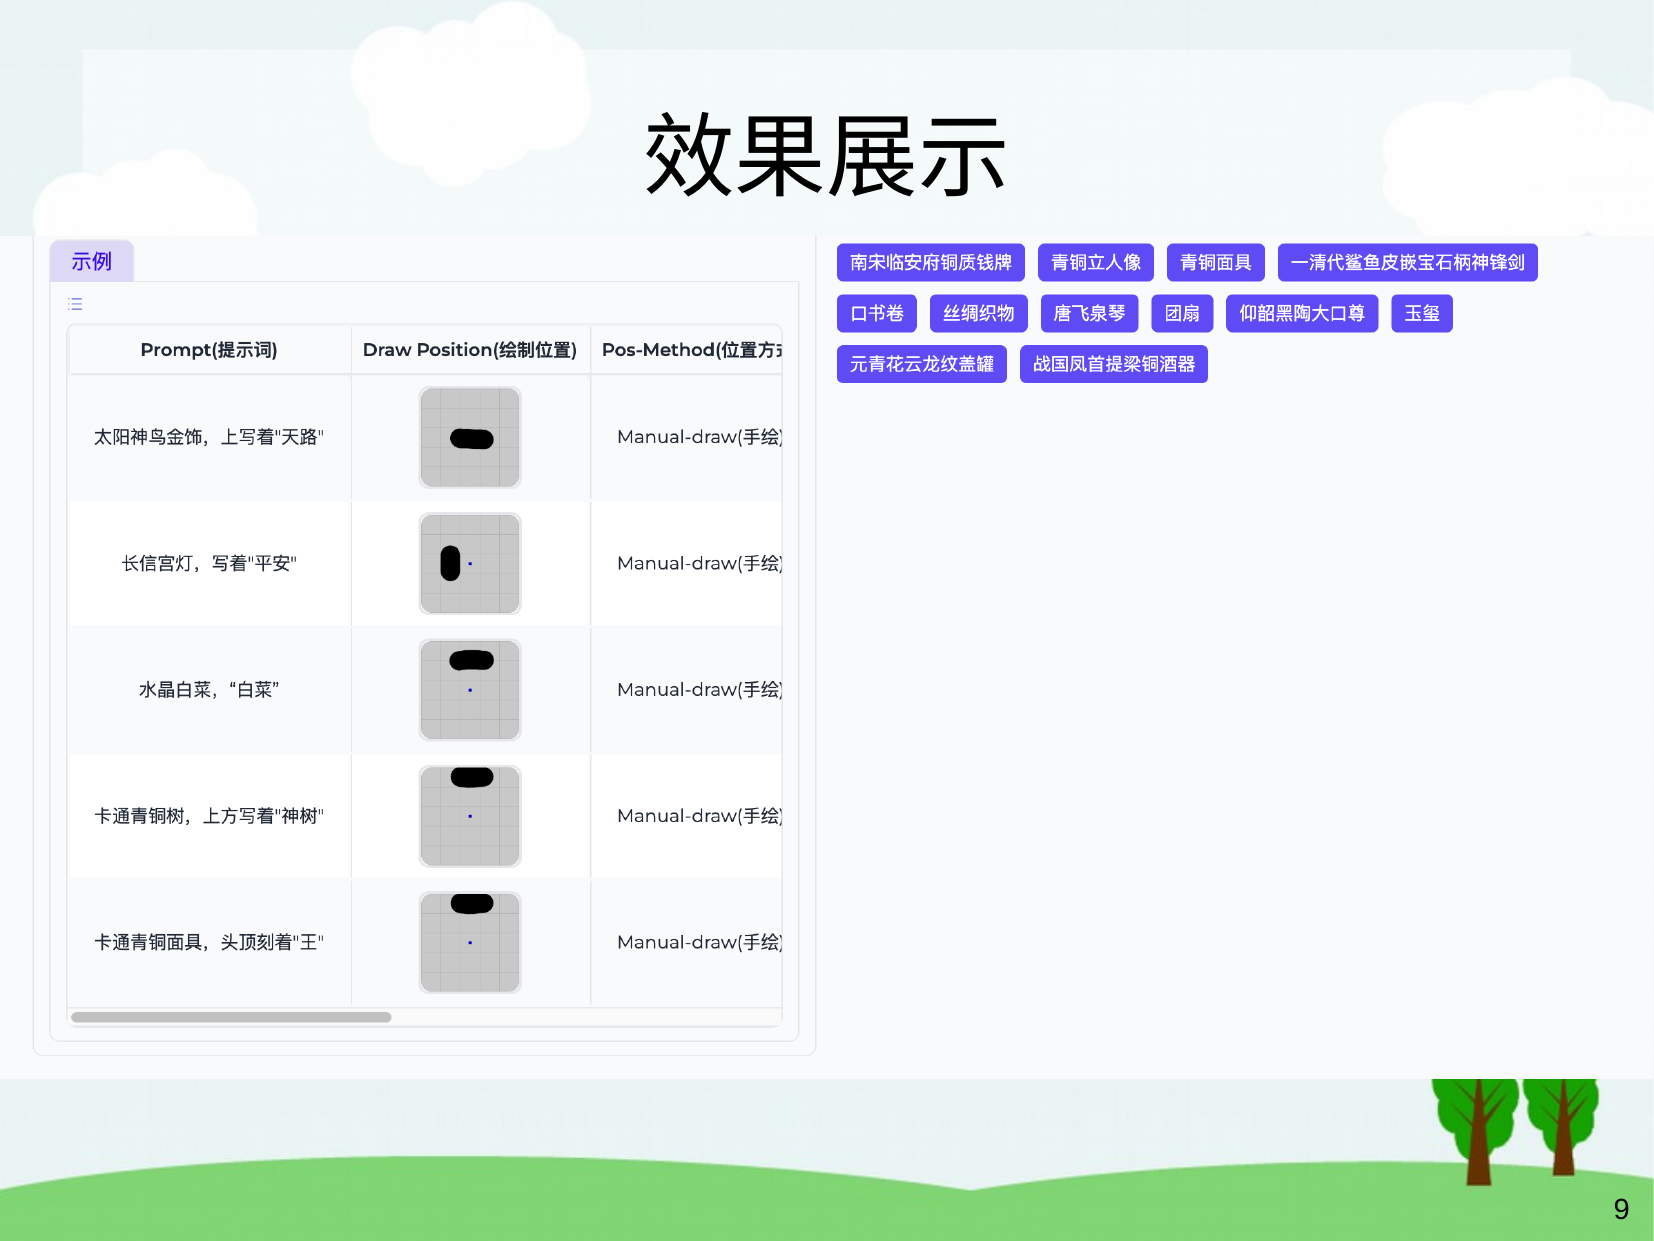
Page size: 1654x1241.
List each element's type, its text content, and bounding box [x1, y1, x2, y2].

slide_number 9 [1244, 1190, 1630, 1241]
title 效果展示 [82, 49, 1571, 236]
picture [0, 0, 1654, 1241]
